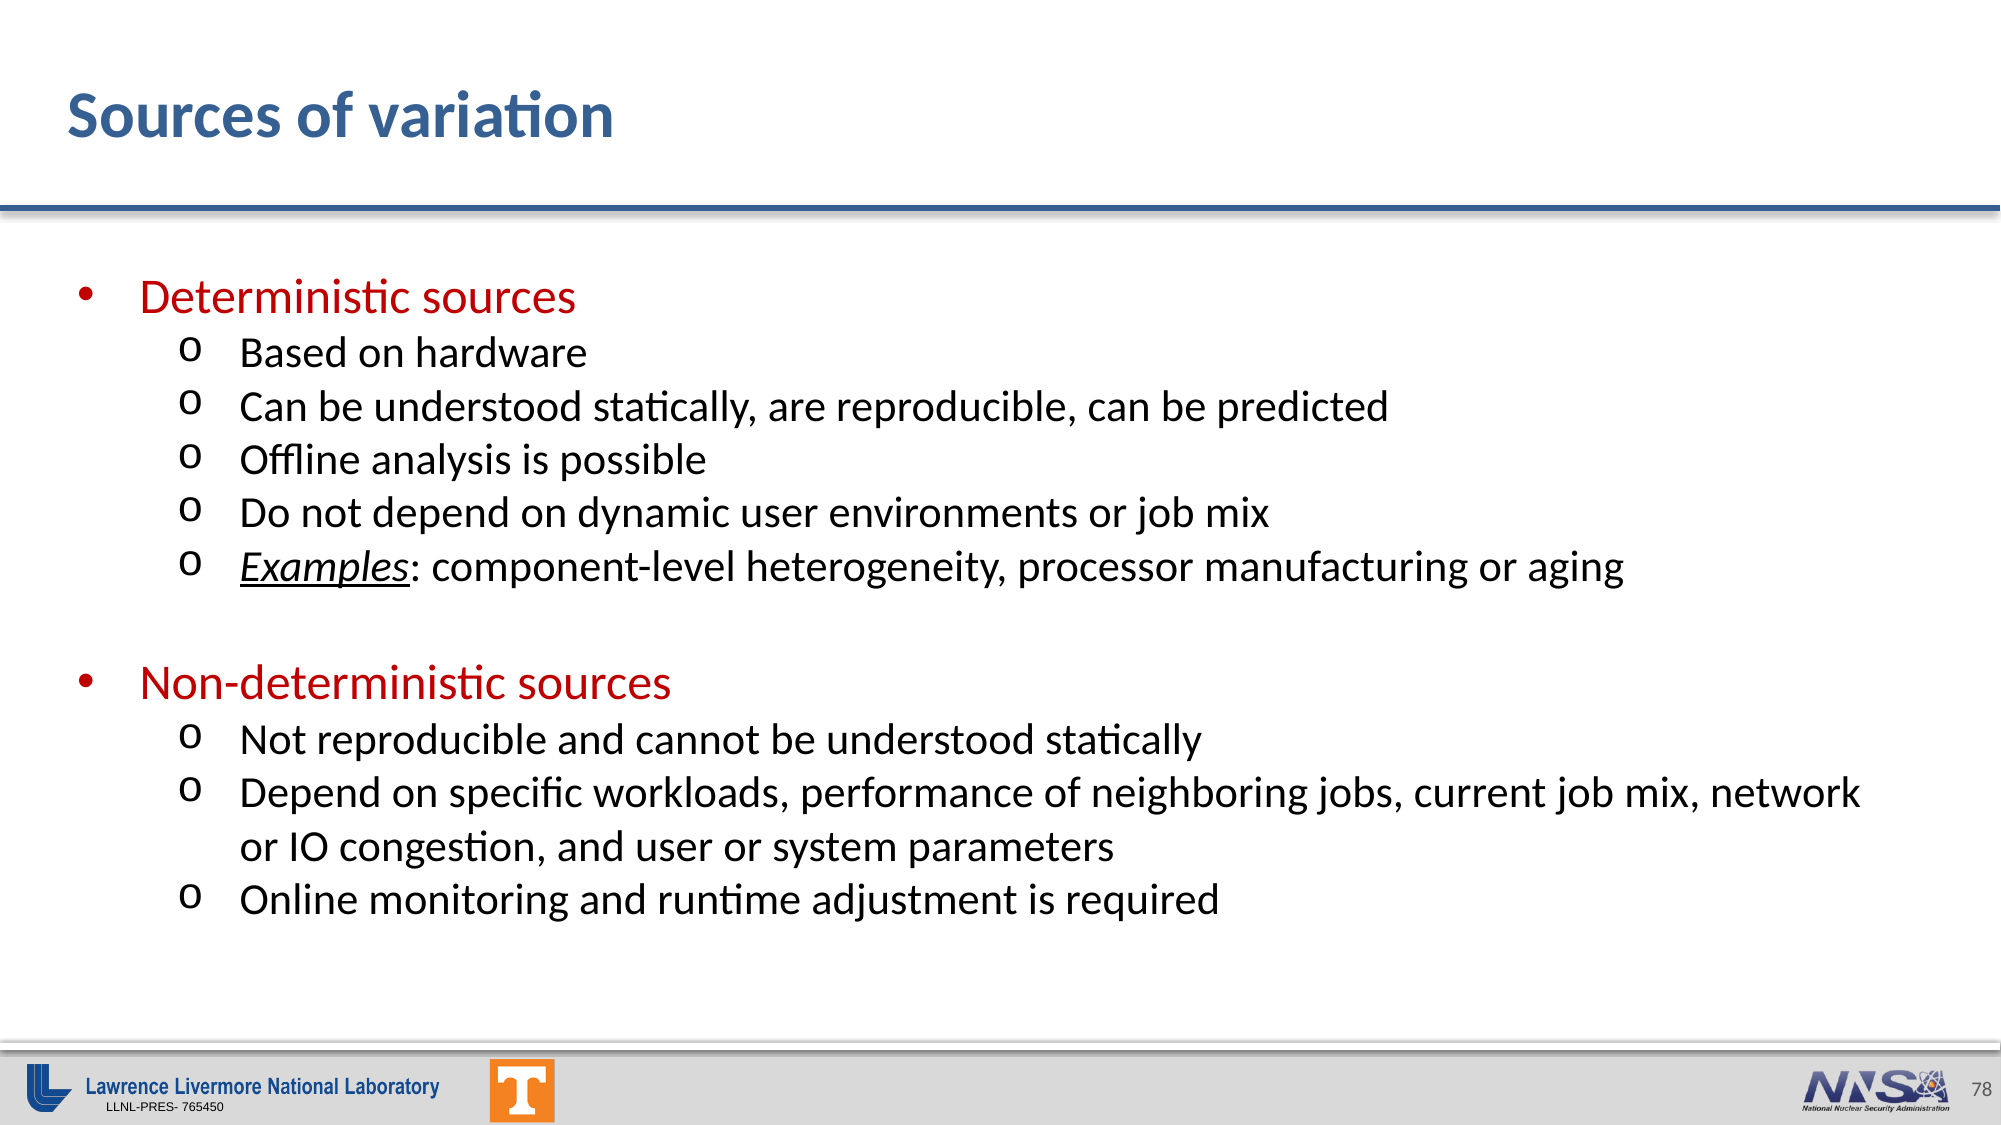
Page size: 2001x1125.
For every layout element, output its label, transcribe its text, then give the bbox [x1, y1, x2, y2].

picture [1795, 1057, 1956, 1119]
picture [27, 1049, 566, 1125]
text_box Deterministic sources Based on hardware Can be understood statically, are reproducible, can be predicted Offline analysis is possible Do not depend on dynamic user environments or job mix Examples: component-level heterogeneity, processor manufacturing or aging Non-deterministic sources Not reproducible and cannot be understood statically Depend on specific workloads, performance of neighboring jobs, current job mix, network or IO congestion, and user or system parameters Online monitoring and runtime adjustment is required [62, 255, 1898, 931]
title Sources of variation [67, 33, 1750, 199]
